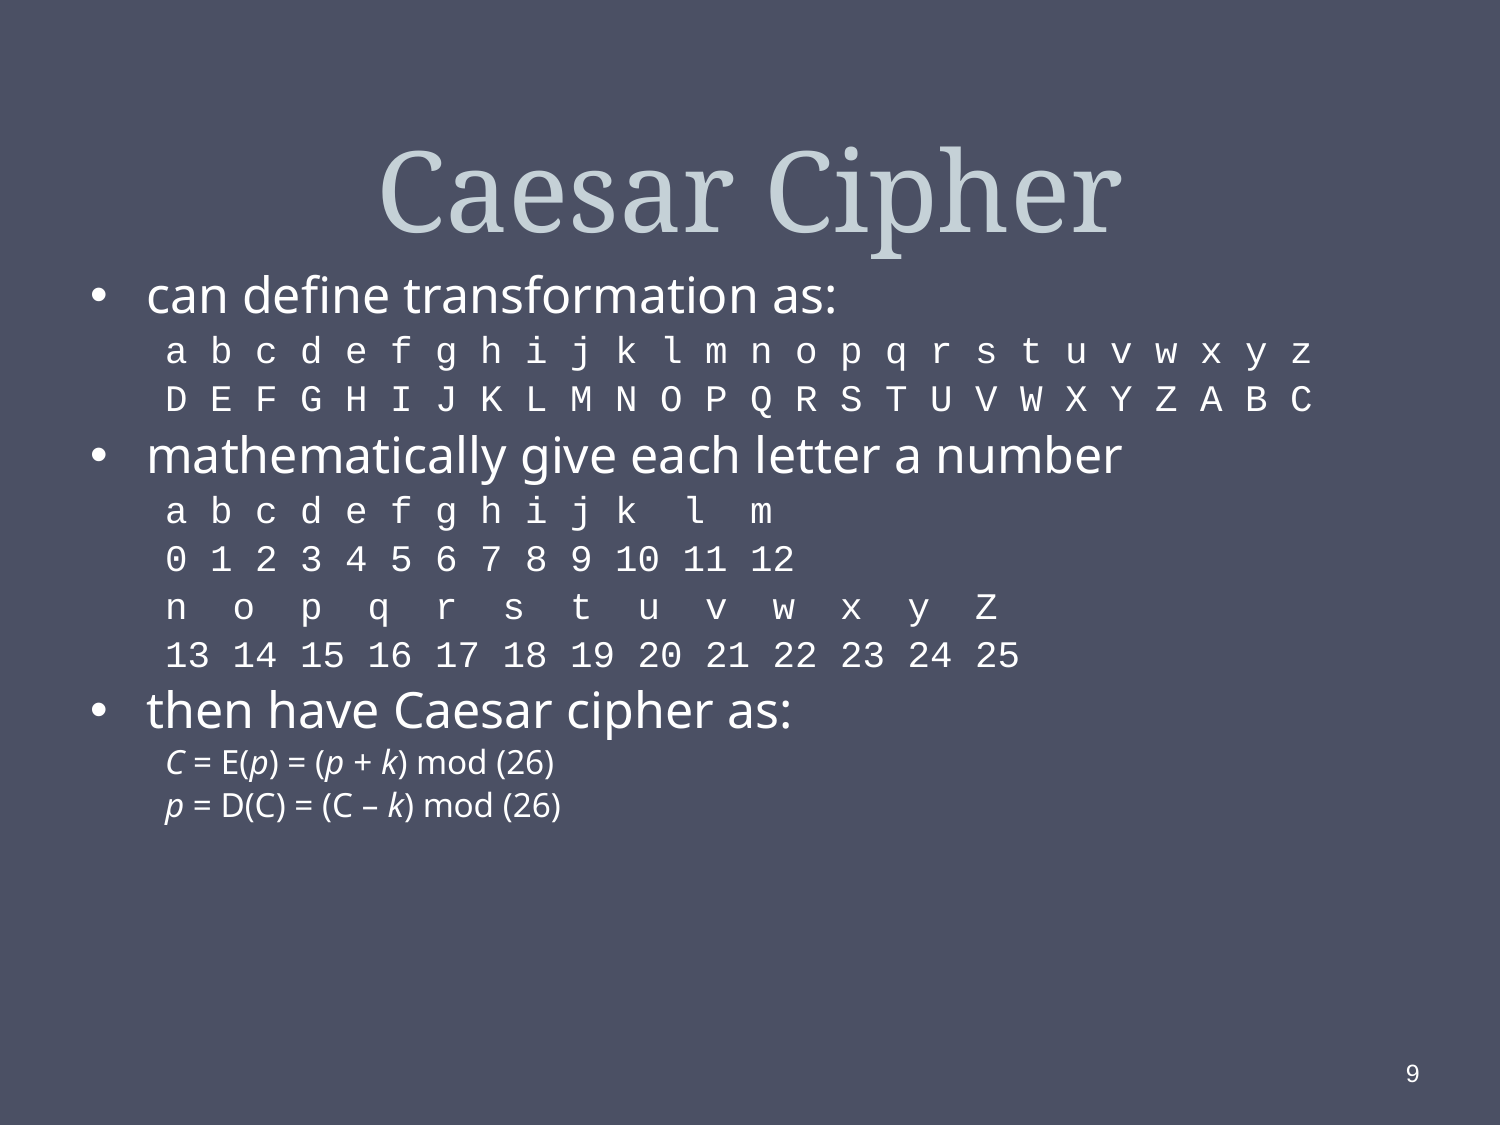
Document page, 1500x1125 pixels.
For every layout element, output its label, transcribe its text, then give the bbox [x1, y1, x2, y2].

title Caesar Cipher [75, 0, 1425, 262]
list can define transformation as: a b c d e f g h i j k l m n o p q r s t u v w x y z D E F G H I J K L M N O P Q R S T U V W X Y Z A B C mathematically give each letter a number a b c d e f g h i j k l m 0 1 2 3 4 5 6 7 8 9 10 11 12 n o p q r s t u v w x y Z 13 14 15 16 17 18 19 20 21 22 23 24 25 then have Caesar cipher as: C = E(p) = (p + k) mod (26) p = D(C) = (C – k) mod (26) [75, 262, 1425, 1005]
slide_number 9 [1401, 1042, 1494, 1103]
